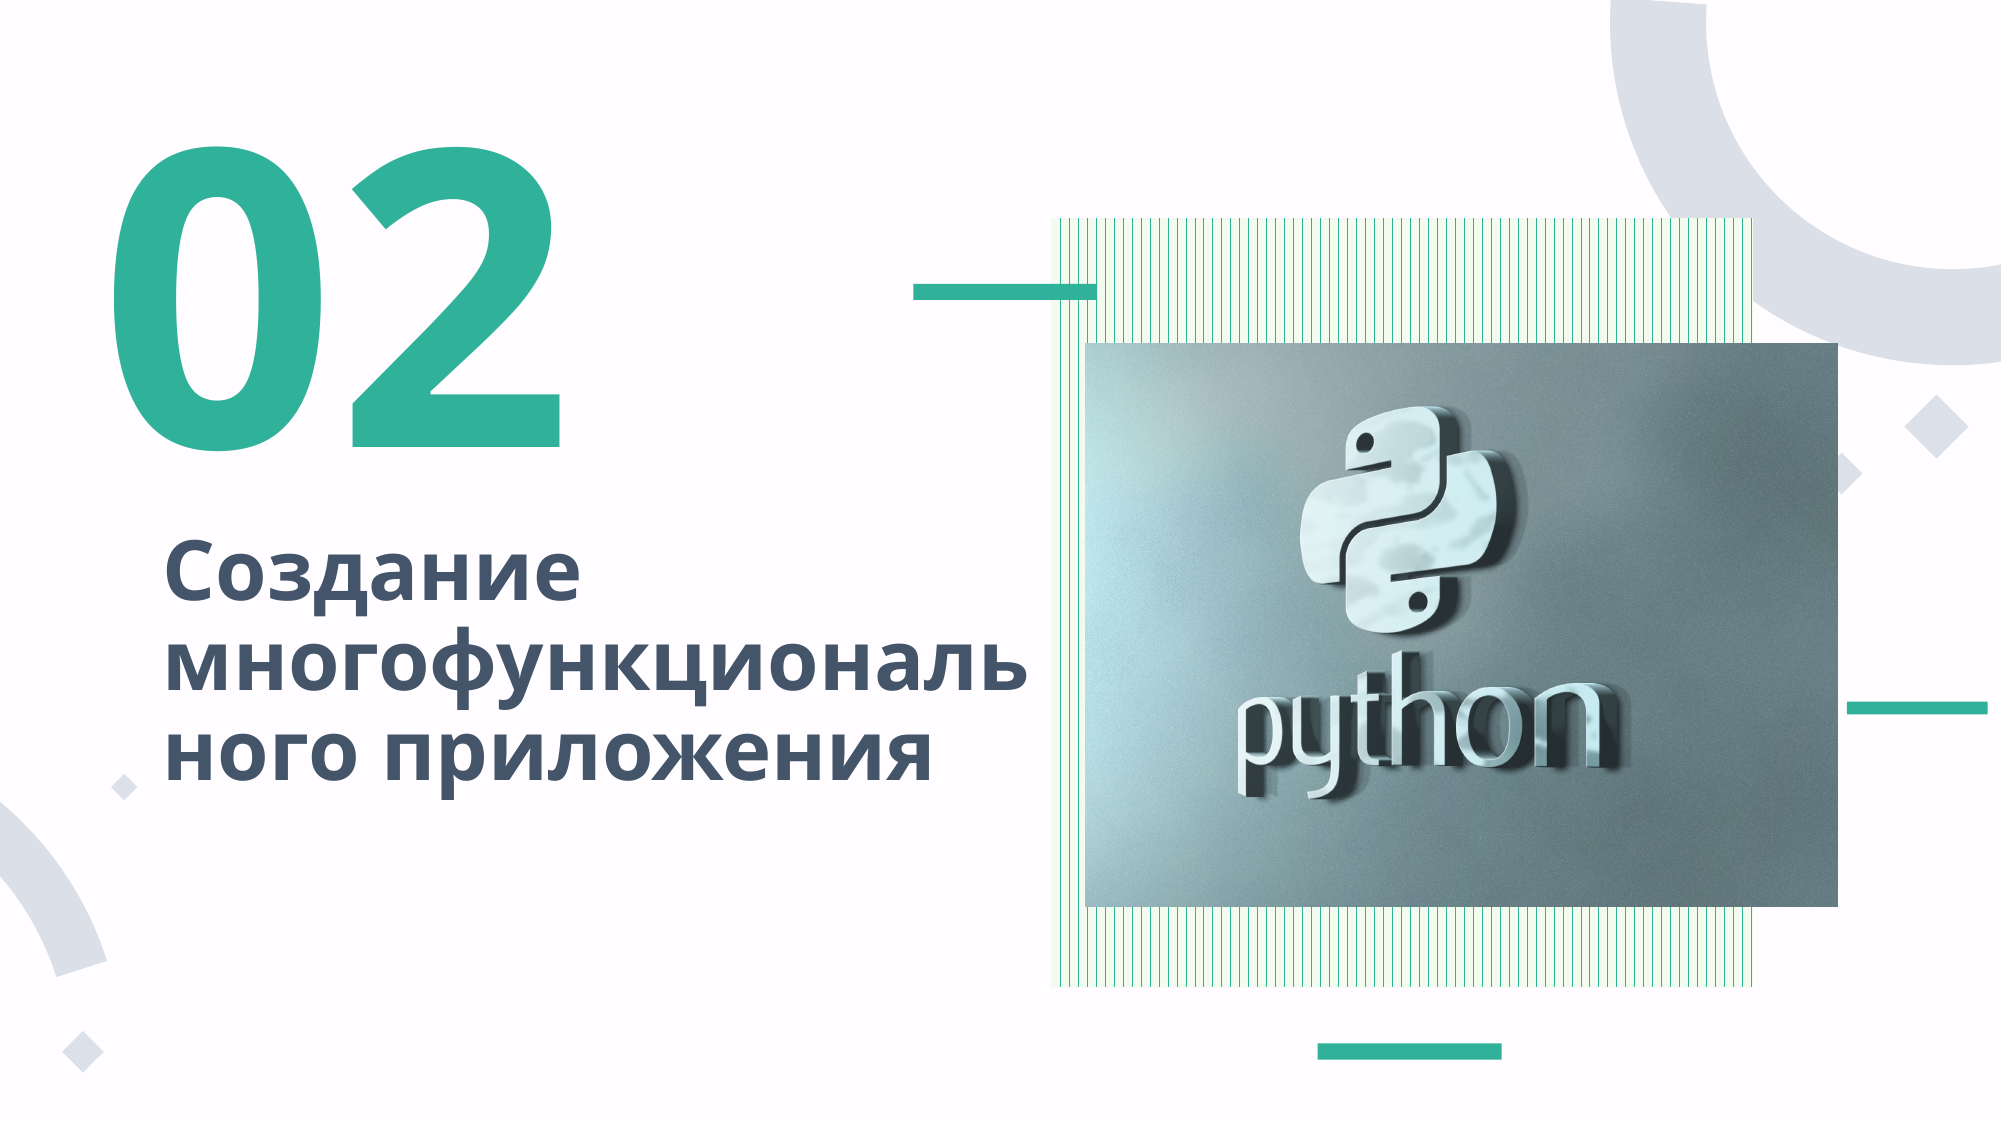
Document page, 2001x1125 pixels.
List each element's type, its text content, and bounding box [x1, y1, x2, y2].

title Создание многофункционального приложения [147, 531, 1085, 796]
text_box [1050, 796, 1754, 988]
text_box 02 [85, 25, 697, 538]
picture [1085, 343, 1838, 907]
text_box [912, 283, 1098, 301]
text_box [1846, 701, 1989, 715]
text_box [1317, 1042, 1503, 1061]
text_box [1050, 217, 1754, 531]
